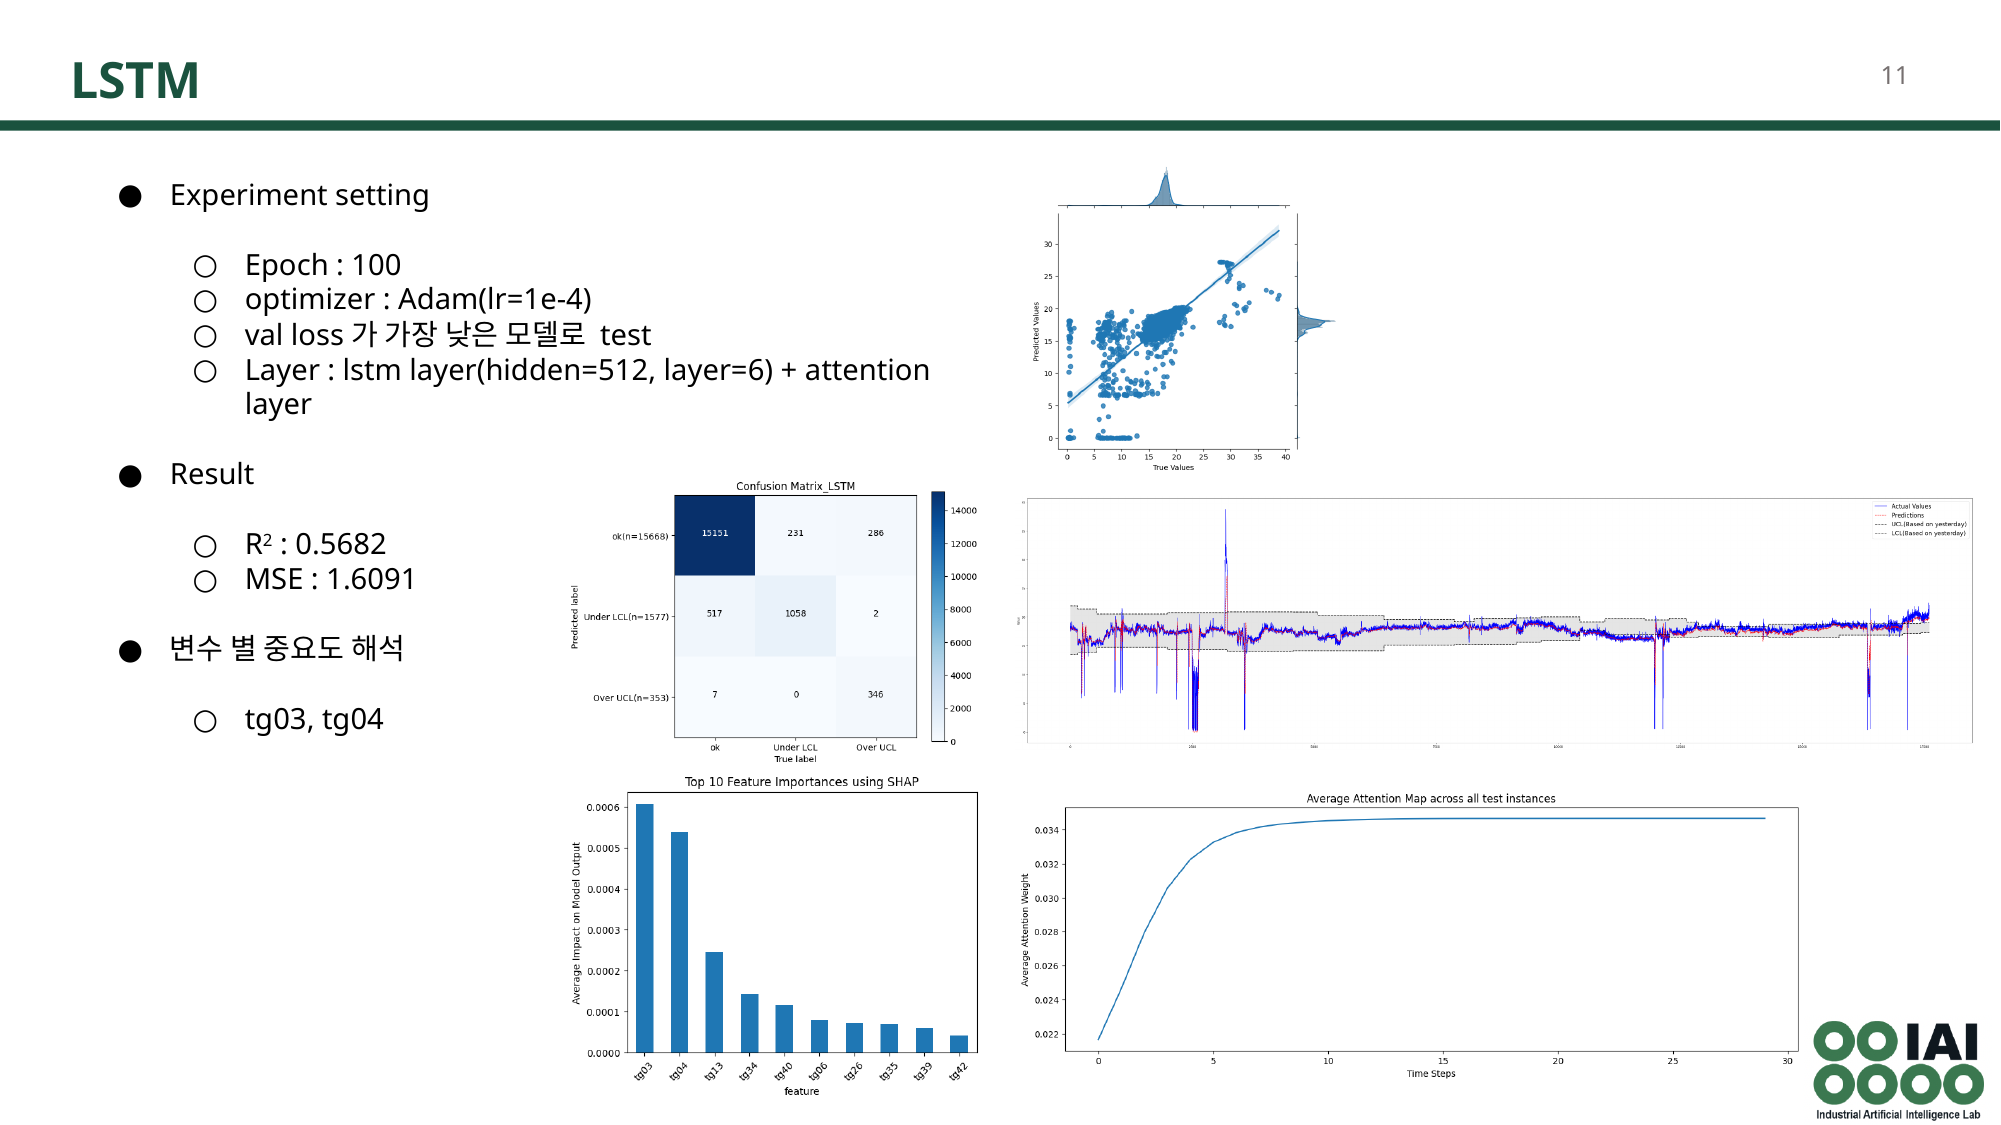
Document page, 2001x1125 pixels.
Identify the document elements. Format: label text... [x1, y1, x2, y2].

picture [1014, 787, 1992, 1125]
picture [1014, 495, 1974, 750]
text_box Experiment setting Epoch : 100 optimizer : Adam(lr=1e-4) val loss가 가장 낮은 모델로 test Layer : lstm layer(hidden=512, layer=6) + attention layer Result R2 : 0.5682 MSE : 1.6091 변수 별 중요도 해석 tg03, tg04 [79, 160, 1016, 1063]
picture [564, 475, 983, 1103]
picture [1028, 160, 1343, 477]
title LSTM [68, 46, 1760, 237]
